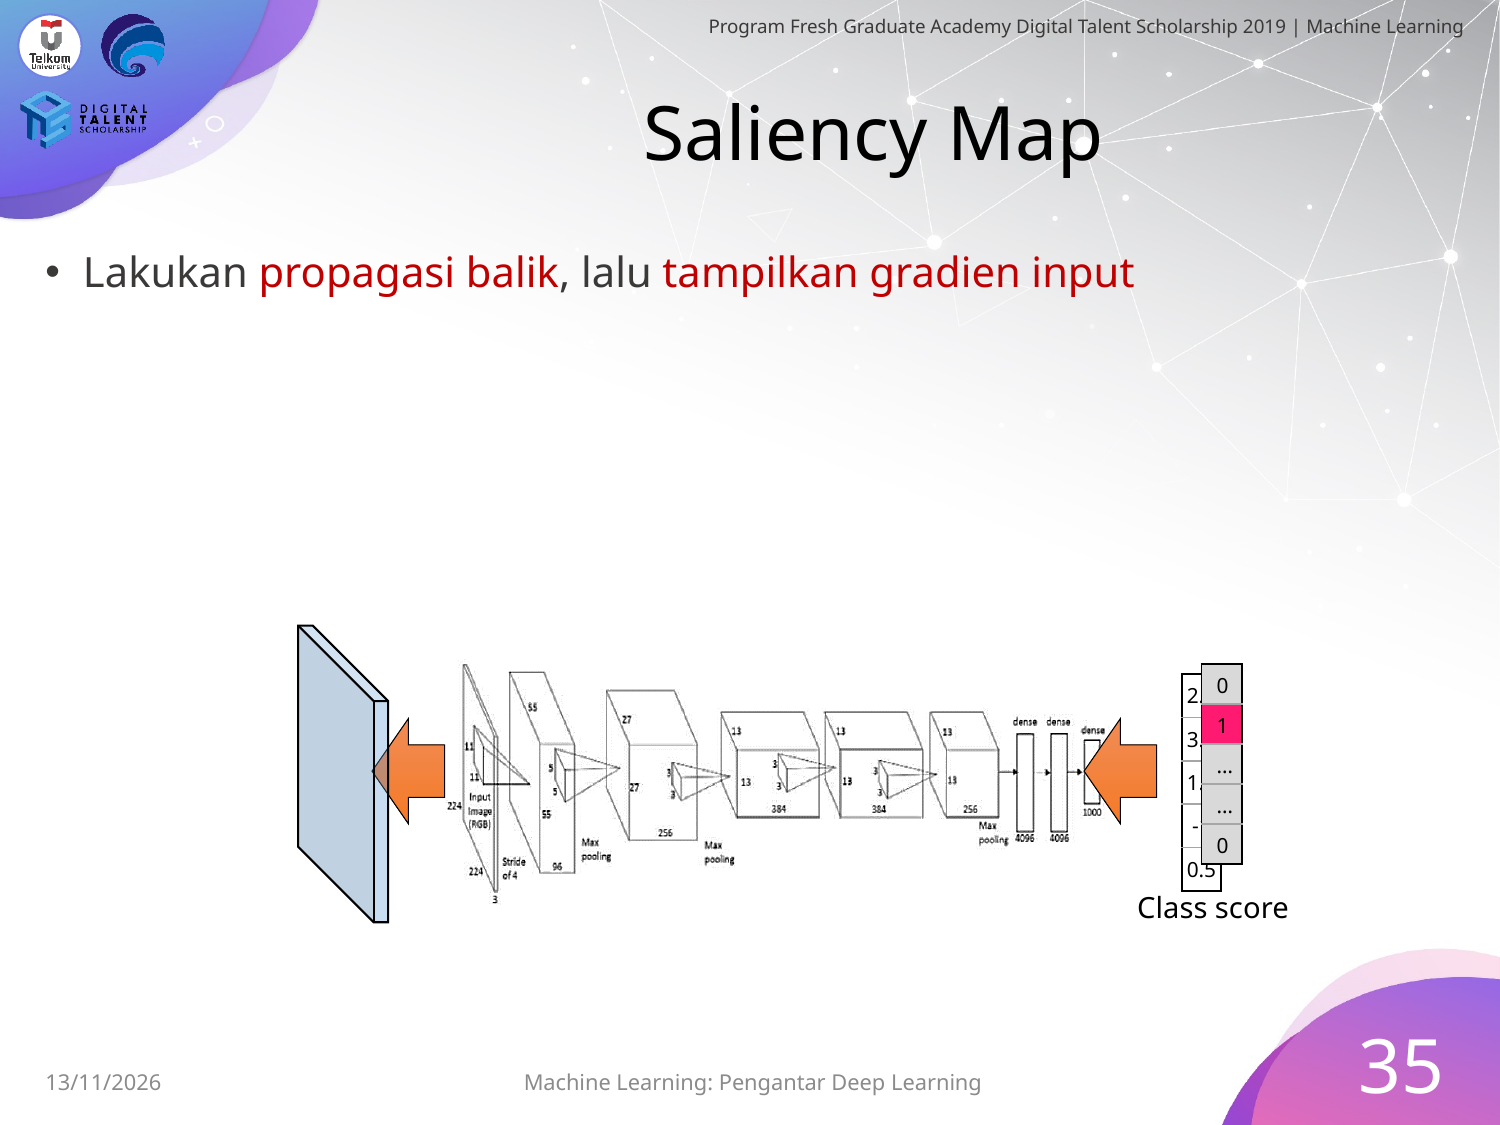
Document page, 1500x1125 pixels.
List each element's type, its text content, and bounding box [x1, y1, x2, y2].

table_cell … [1202, 745, 1241, 783]
table_cell 0.5 [1183, 848, 1220, 882]
text_box Class score [1122, 882, 1304, 932]
table_cell 3.5 [1183, 718, 1201, 760]
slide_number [30, 1053, 272, 1114]
footer Machine Learning: Pengantar Deep Learning [386, 1053, 1121, 1114]
table_header 0 [1202, 665, 1241, 703]
text_box [1111, 716, 1158, 826]
table_cell 1.2 [1183, 762, 1201, 803]
table_cell -1 [1183, 805, 1201, 847]
text_box [390, 716, 439, 826]
table_cell 0 [1202, 825, 1241, 863]
text_box [297, 624, 390, 924]
table_header 2.4 [1183, 675, 1201, 717]
slide_number 35 [1327, 1025, 1477, 1115]
table_cell 1 [1202, 705, 1241, 743]
title Saliency Map [271, 66, 1477, 207]
picture [0, 0, 1500, 1125]
list Lakukan propagasi balik, lalu tampilkan gradien input [30, 238, 1477, 1014]
table_cell … [1202, 785, 1241, 823]
